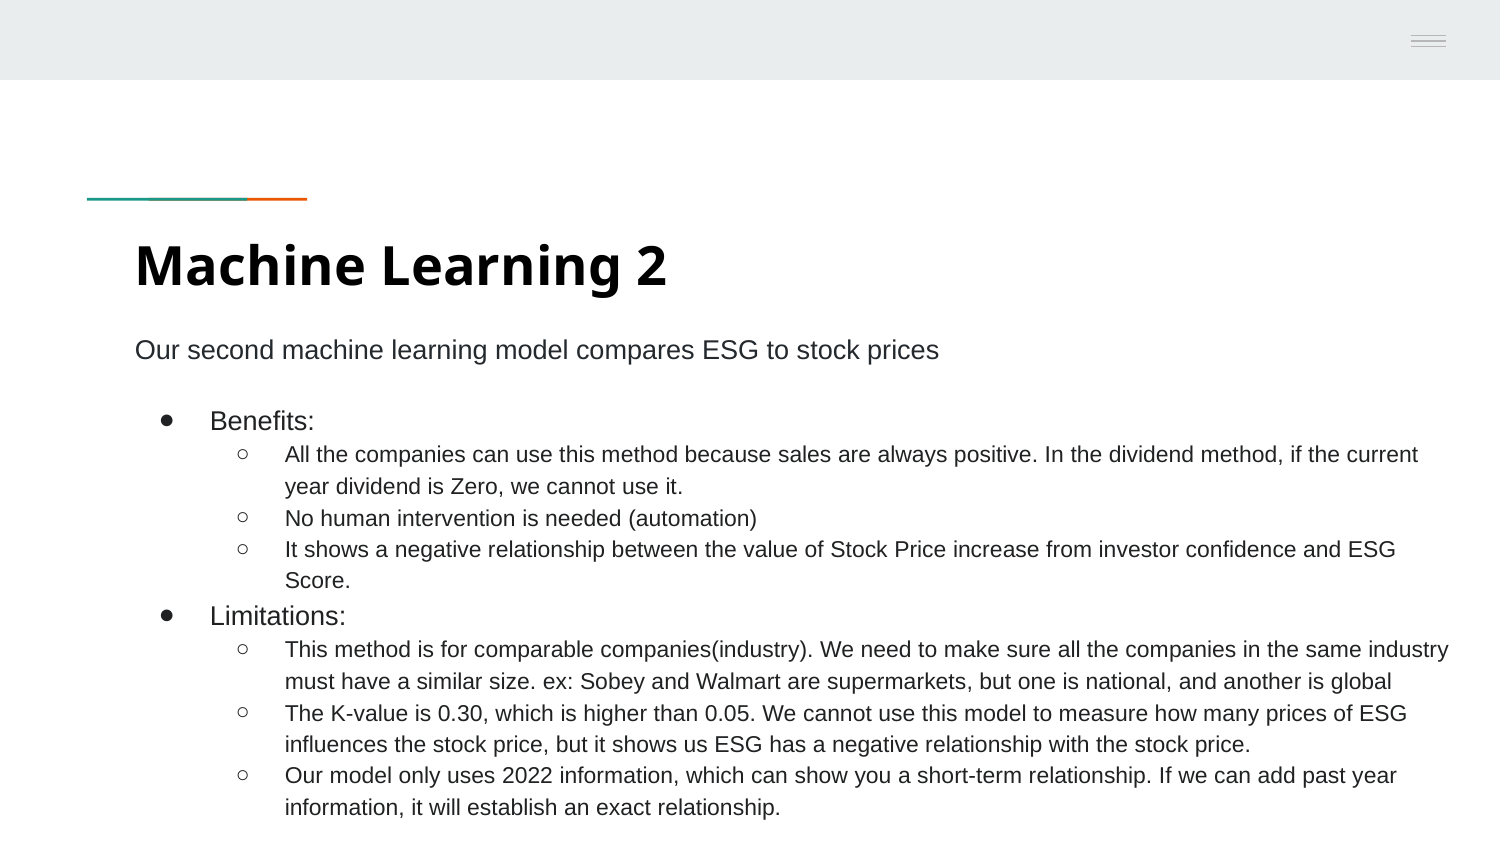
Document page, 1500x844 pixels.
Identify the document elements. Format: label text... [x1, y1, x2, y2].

title Machine Learning 2 [119, 216, 703, 312]
list Our second machine learning model compares ESG to stock prices Benefits: All the companies can use this method because sales are always positive. In the dividend method, if the current year dividend is Zero, we cannot use it. No human intervention is needed (automation) It shows a negative relationship between the value of Stock Price increase from investor confidence and ESG Score. Limitations: This method is for comparable companies(industry). We need to make sure all the companies in the same industry must have a similar size. ex: Sobey and Walmart are supermarkets, but one is national, and another is global The K-value is 0.30, which is higher than 0.05. We cannot use this model to measure how many prices of ESG influences the stock price, but it shows us ESG has a negative relationship with the stock price. Our model only uses 2022 information, which can show you a short-term relationship. If we can add past year information, it will establish an exact relationship. [119, 312, 1466, 844]
